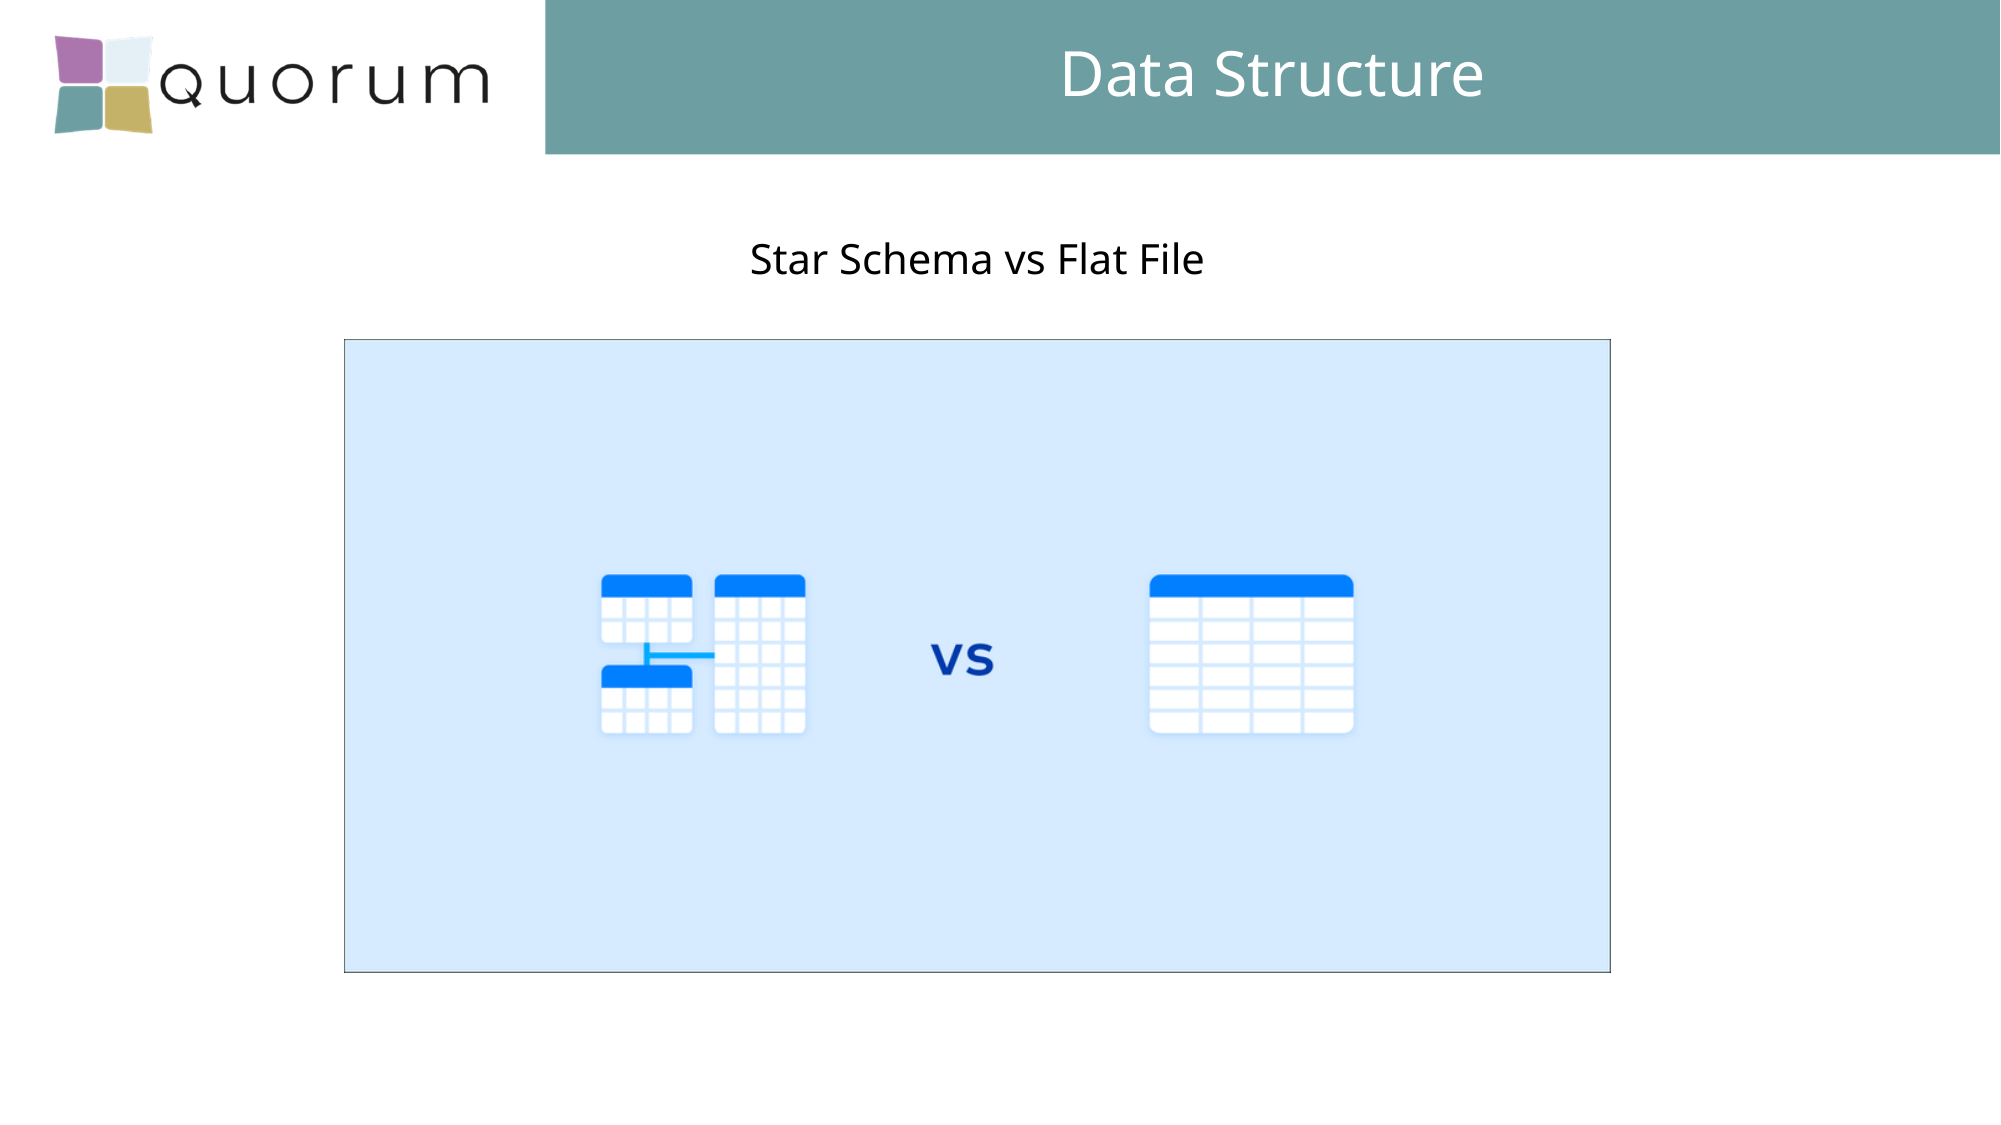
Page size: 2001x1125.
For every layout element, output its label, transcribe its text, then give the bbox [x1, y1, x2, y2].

list Data Structure [545, 0, 2000, 155]
picture [50, 24, 490, 143]
picture [344, 339, 1611, 973]
text_box Star Schema vs Flat File [637, 224, 1318, 290]
